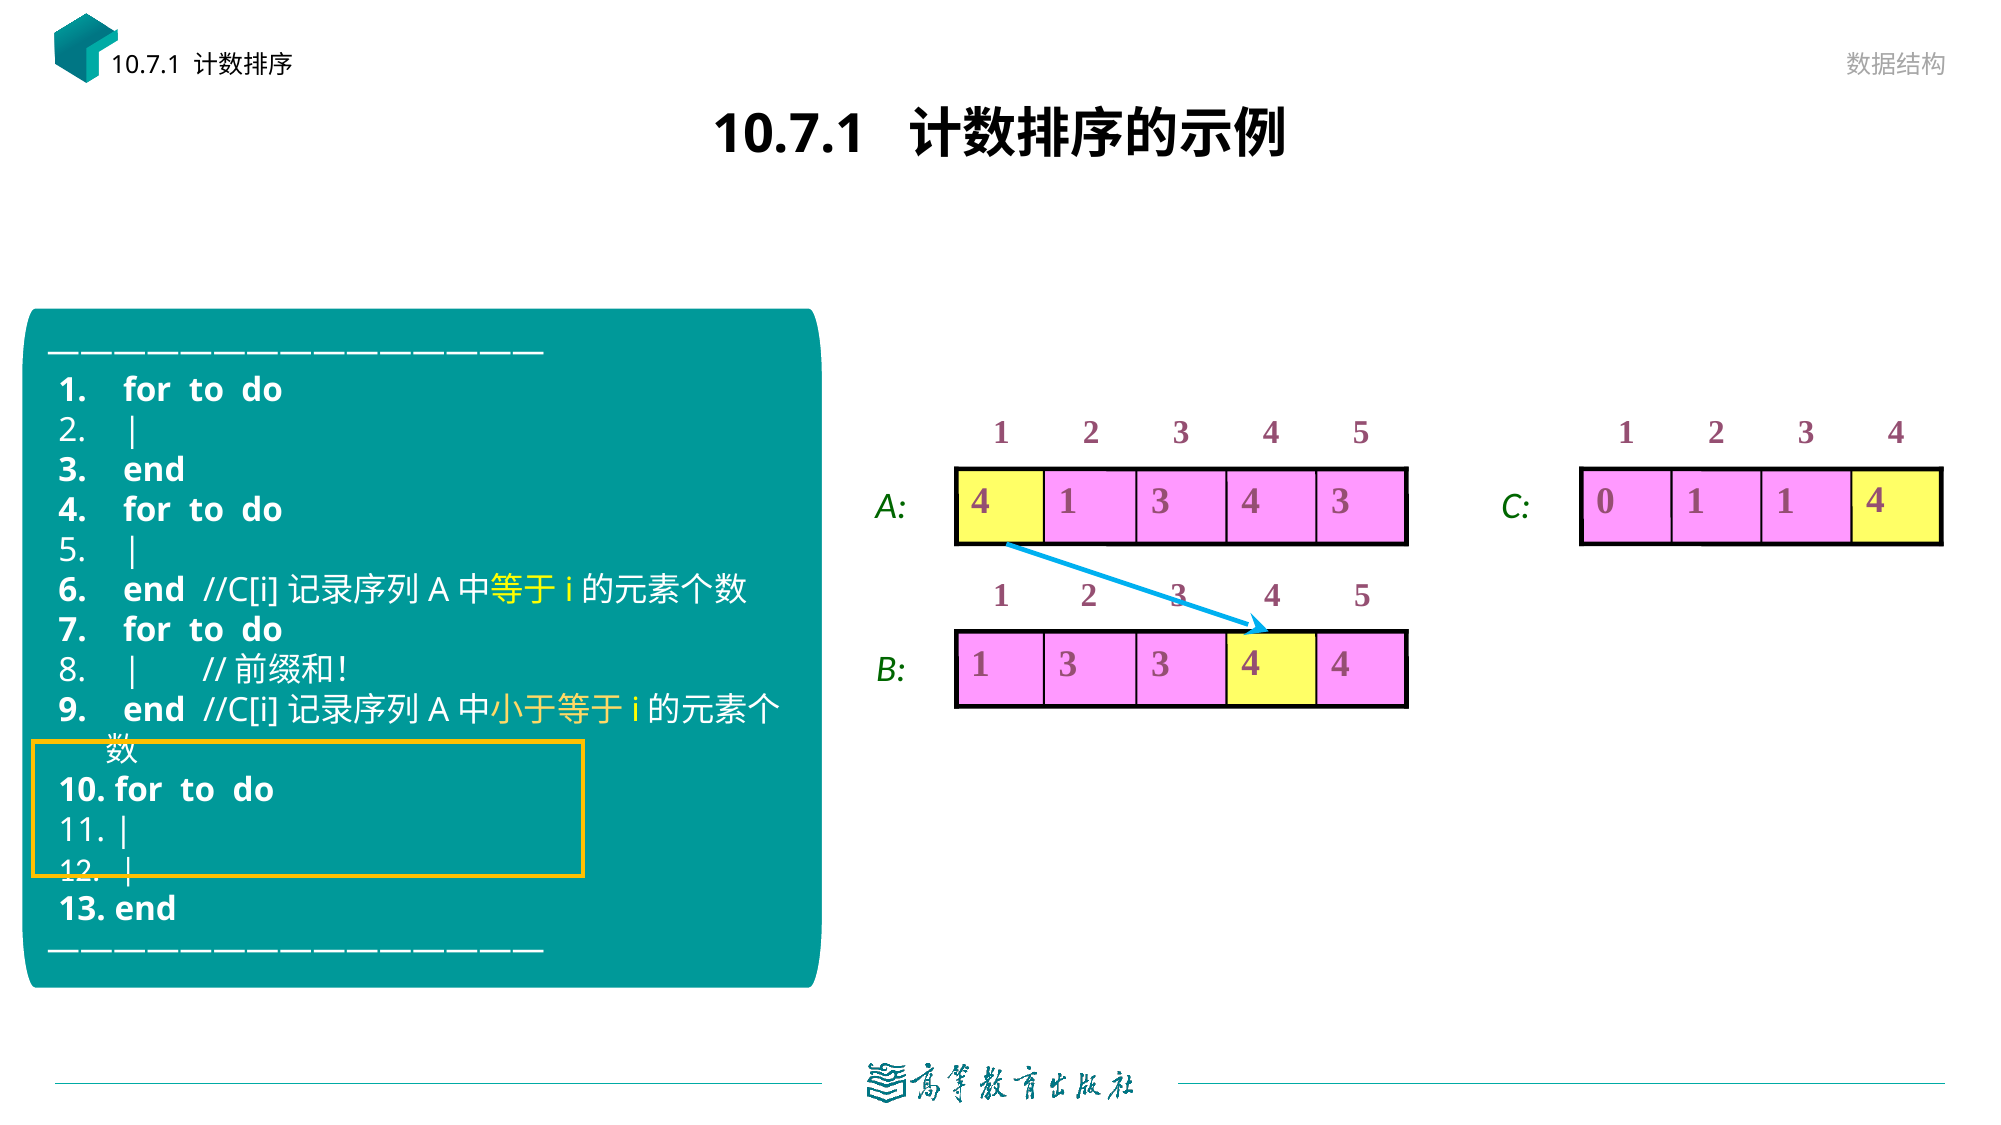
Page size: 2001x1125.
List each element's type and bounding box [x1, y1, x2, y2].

text_box [1486, 474, 1546, 534]
text_box [956, 631, 1407, 707]
subtitle [95, 44, 894, 99]
text_box [1246, 615, 1269, 635]
table_header [956, 406, 1406, 481]
table_header [1581, 406, 1941, 481]
list [1115, 32, 1962, 86]
table_header [956, 569, 1406, 644]
text_box [861, 636, 922, 697]
text_box [956, 468, 1407, 626]
text_box [1581, 467, 1942, 547]
text_box [32, 741, 583, 876]
picture [867, 1063, 1133, 1103]
title [137, 92, 1863, 178]
text_box [860, 474, 923, 534]
